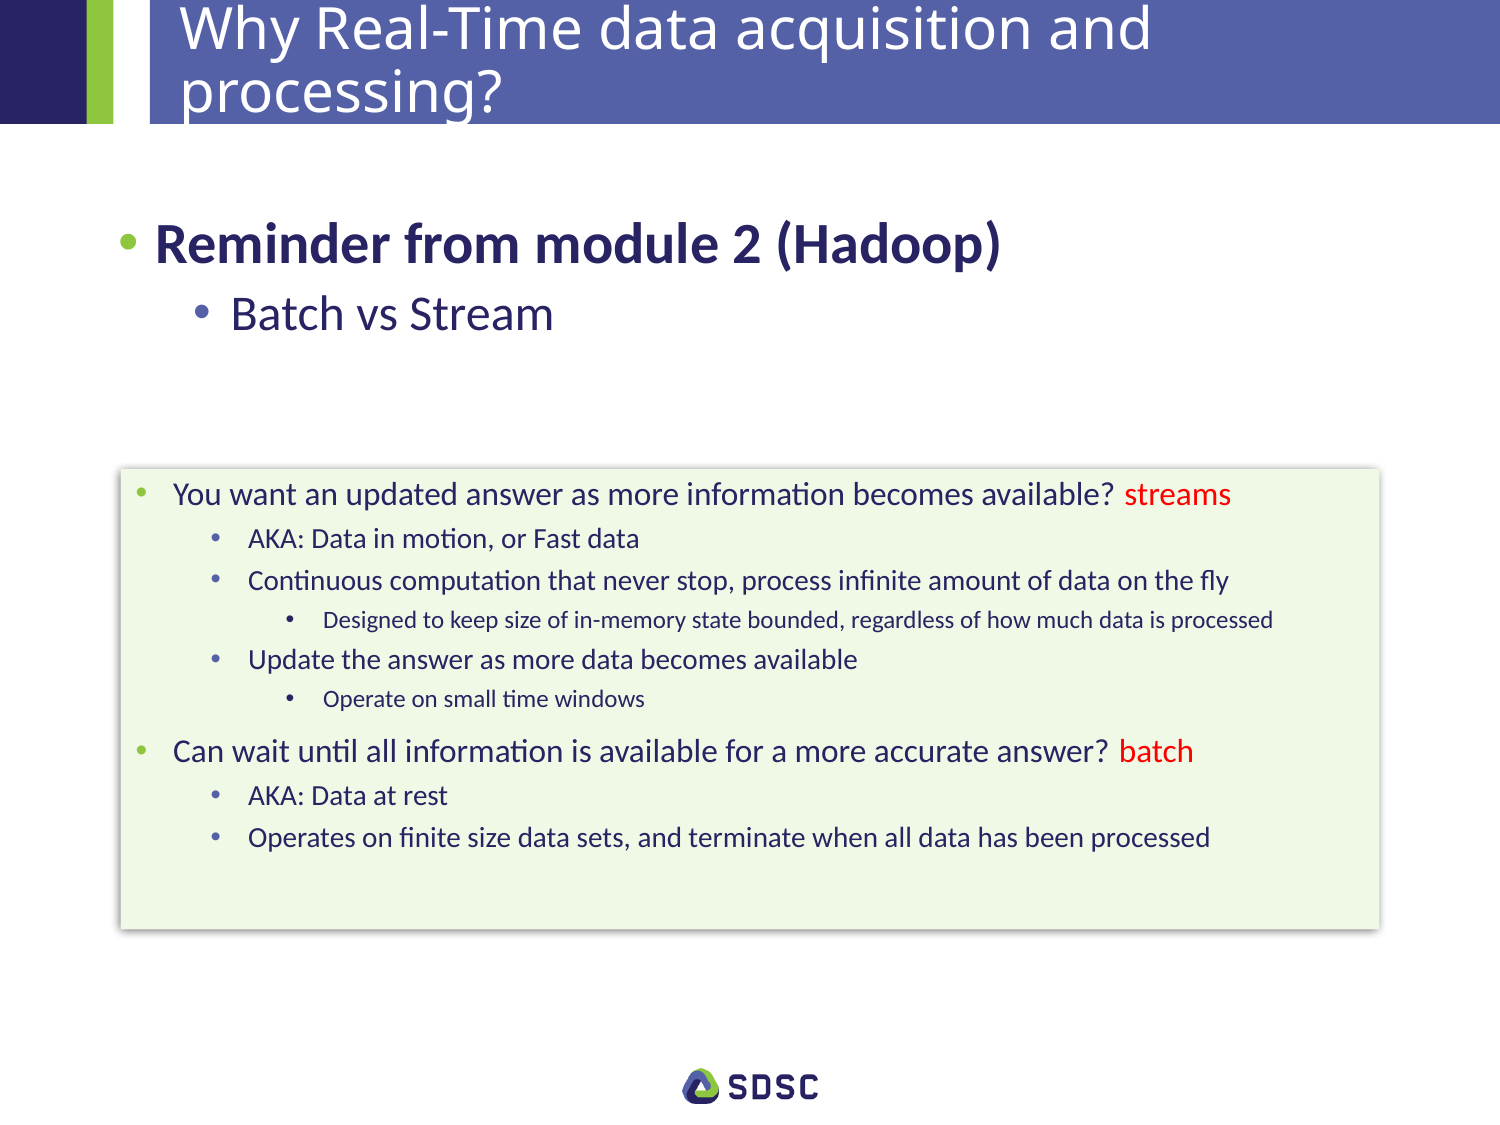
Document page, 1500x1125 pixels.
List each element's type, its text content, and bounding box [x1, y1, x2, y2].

list Reminder from module 2 (Hadoop) Batch vs Stream [103, 206, 1397, 1014]
title Why Real-Time data acquisition and processing? [120, 0, 1500, 124]
picture [682, 1068, 818, 1104]
text_box You want an updated answer as more information becomes available? streams AKA: Data in motion, or Fast data Continuous computation that never stop, process infinite amount of data on the fly Designed to keep size of in-memory state bounded, regardless of how much data is processed Update the answer as more data becomes available Operate on small time windows Can wait until all information is available for a more accurate answer? batch AKA: Data at rest Operates on finite size data sets, and terminate when all data has been processed [120, 469, 1380, 930]
